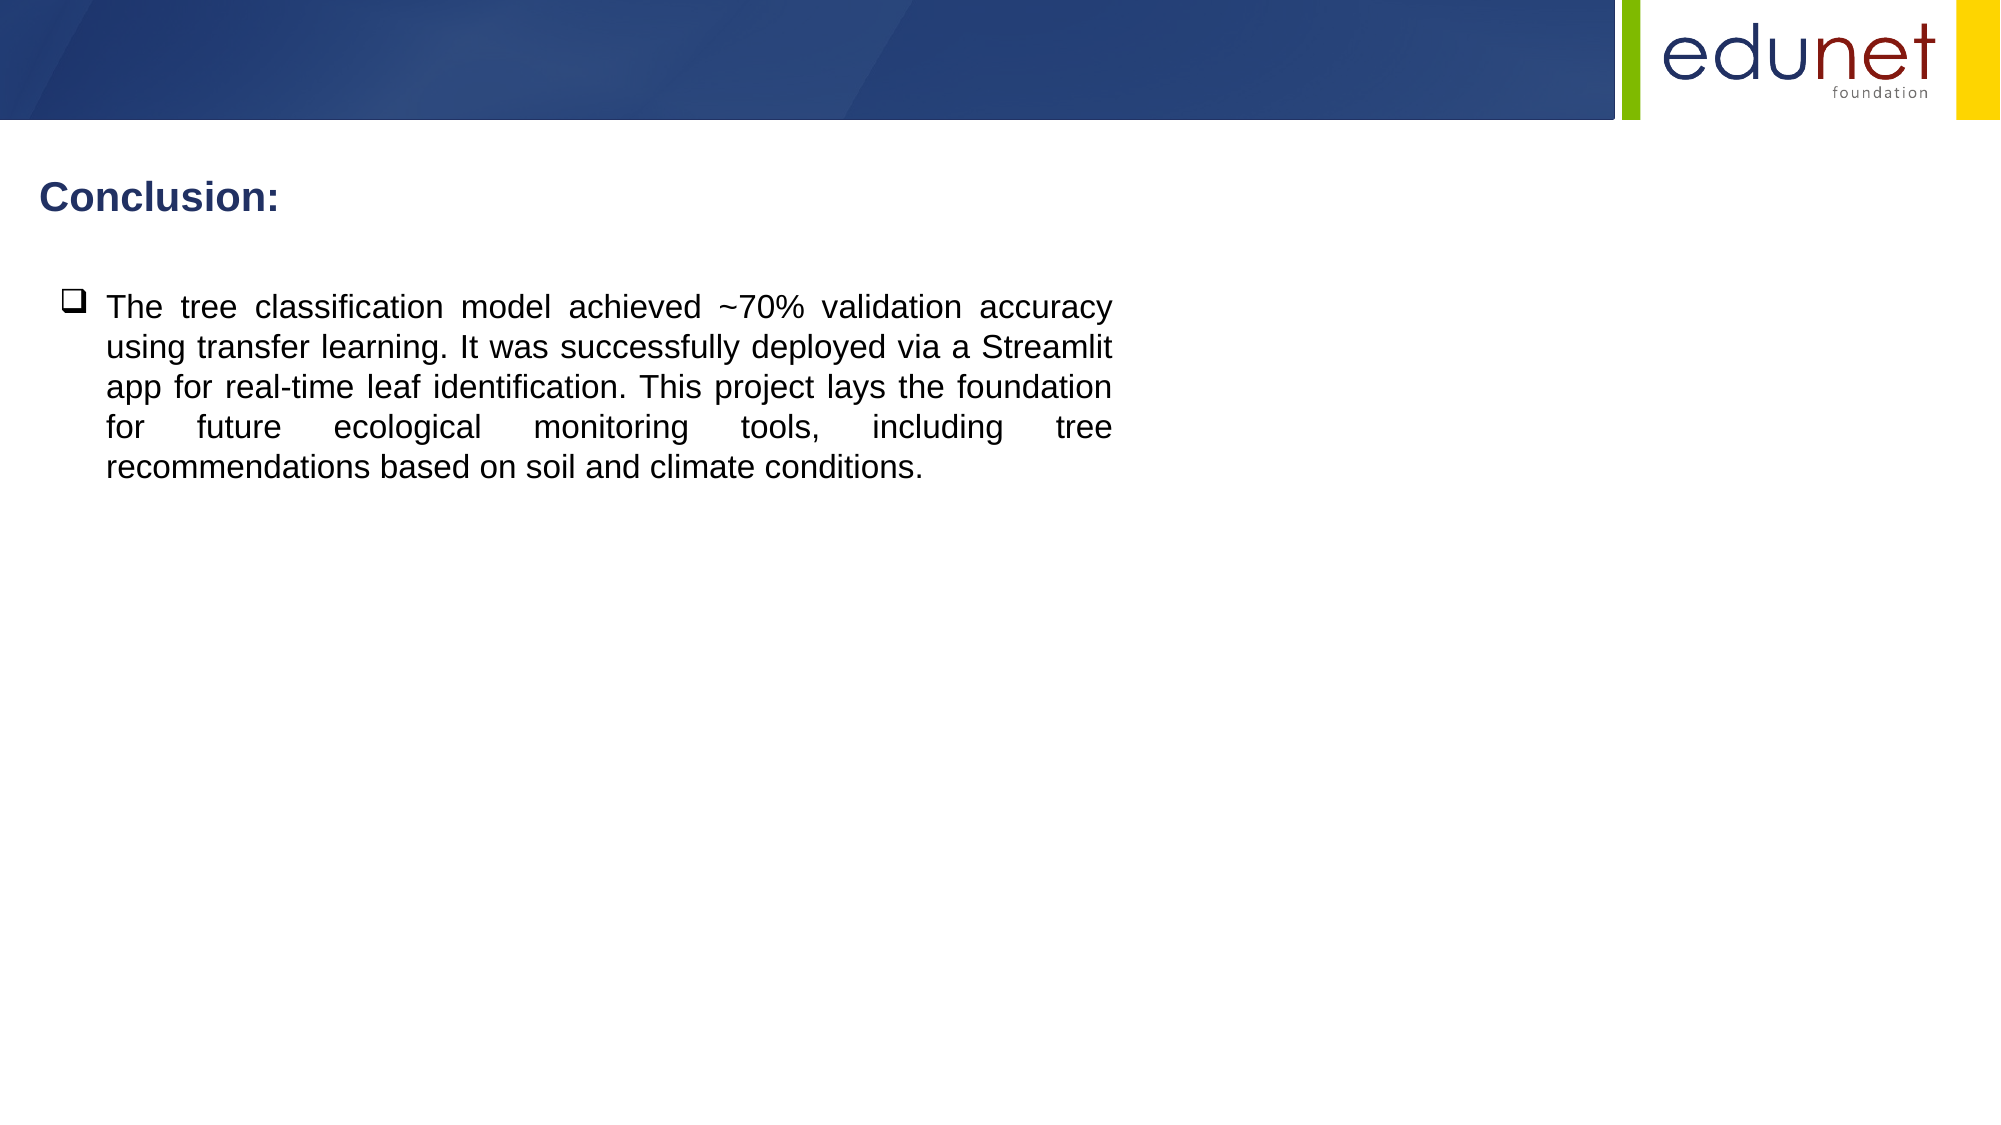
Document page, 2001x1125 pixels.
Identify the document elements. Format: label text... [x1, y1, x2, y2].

picture [1652, 12, 1948, 108]
text_box Conclusion: [24, 162, 1026, 227]
text_box The tree classification model achieved ~70% validation accuracy using transfer learning. It was successfully deployed via a Streamlit app for real-time leaf identification. This project lays the foundation for future ecological monitoring tools, including tree recommendations based on soil and climate conditions. [44, 278, 1130, 493]
